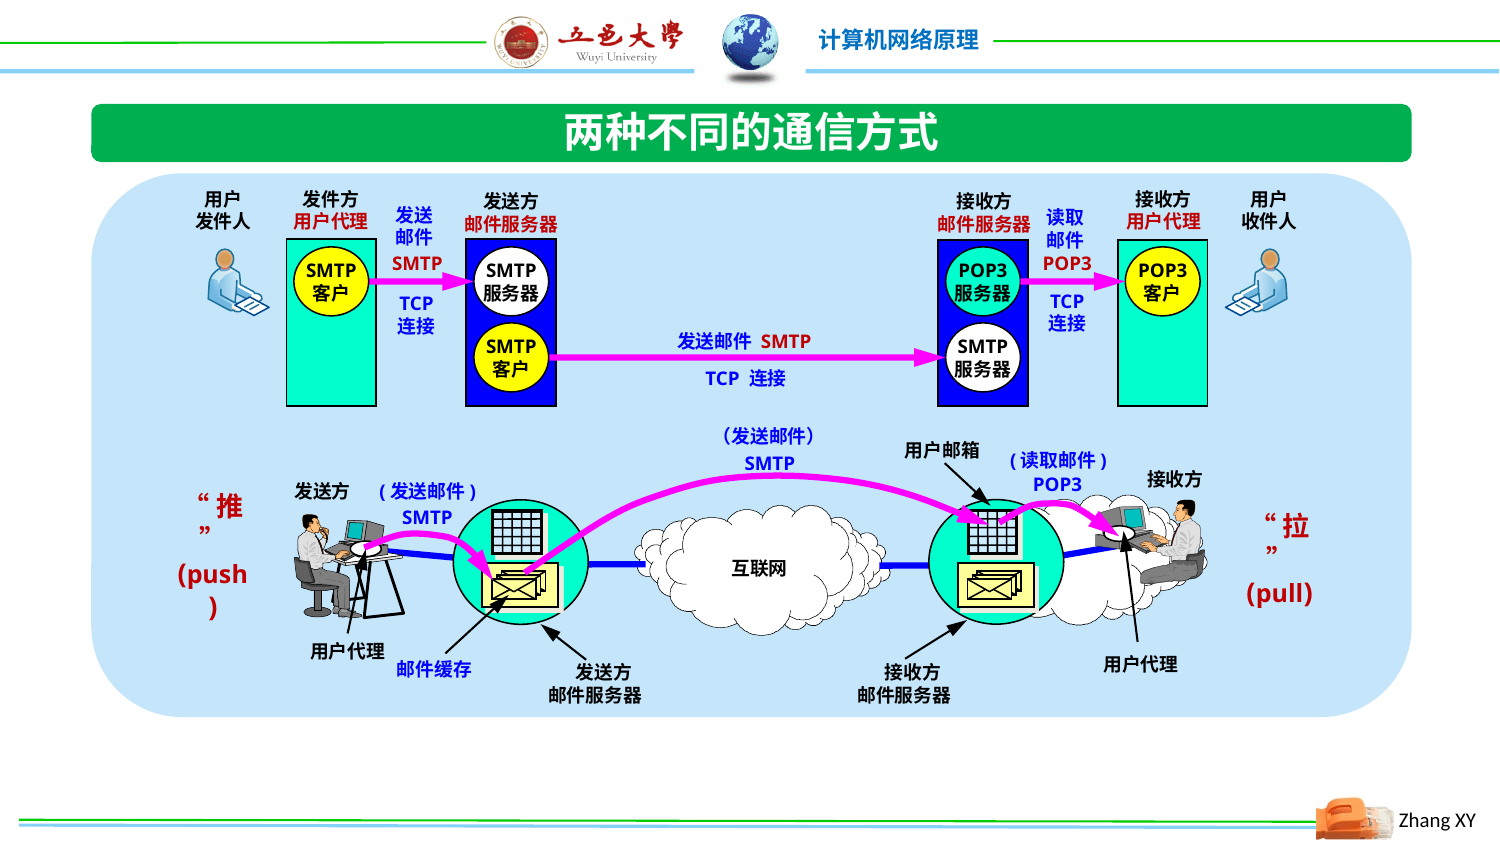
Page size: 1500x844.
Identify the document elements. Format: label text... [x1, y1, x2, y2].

text_box [454, 571, 478, 611]
text_box TCP 连接 [1033, 282, 1101, 342]
text_box [302, 514, 318, 527]
text_box [286, 241, 377, 406]
text_box “推” (push) [158, 481, 267, 629]
text_box 接收方 用户代理 [1111, 180, 1216, 241]
text_box POP3 [1018, 479, 1098, 490]
text_box 发送方 [279, 472, 364, 510]
text_box 接收方 邮件服务器 [922, 182, 1047, 243]
text_box TCP 连接 [690, 359, 802, 397]
text_box 用户 收件人 [1226, 180, 1313, 241]
picture [494, 15, 697, 69]
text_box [481, 563, 559, 608]
text_box SMTP 服务器 [945, 322, 1021, 392]
text_box SMTP 客户 [473, 322, 549, 392]
picture [1316, 796, 1394, 840]
text_box [466, 243, 557, 406]
text_box 用户代理 [1088, 645, 1194, 683]
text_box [311, 520, 404, 618]
text_box 发送 邮件 [380, 196, 449, 256]
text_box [947, 491, 1211, 631]
text_box [544, 507, 626, 569]
text_box [549, 351, 946, 364]
text_box 用户 发件人 [180, 180, 267, 241]
text_box [487, 613, 560, 625]
text_box POP3 客户 [1125, 246, 1201, 316]
text_box 发件方 用户代理 [278, 180, 384, 241]
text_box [297, 529, 336, 570]
text_box [928, 530, 942, 599]
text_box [1139, 540, 1151, 553]
text_box 用户邮箱 [889, 431, 995, 469]
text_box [492, 510, 541, 555]
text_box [968, 509, 1017, 555]
text_box TCP 连接 [382, 284, 451, 345]
text_box 发送邮件 SMTP [662, 322, 827, 357]
text_box SMTP [377, 244, 458, 282]
text_box [540, 624, 587, 660]
text_box 发送方 邮件服务器 [449, 182, 573, 243]
text_box [1117, 241, 1208, 406]
text_box SMTP 客户 [293, 246, 369, 316]
text_box [453, 276, 473, 288]
text_box [955, 103, 1412, 163]
text_box POP3 服务器 [945, 246, 1021, 316]
text_box 发送方 邮件服务器 [533, 653, 657, 714]
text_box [300, 578, 338, 591]
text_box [1156, 517, 1201, 558]
text_box “拉” (pull) [1225, 500, 1334, 616]
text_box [294, 557, 315, 584]
text_box [644, 476, 942, 535]
text_box 接收方 邮件服务器 [842, 653, 966, 714]
text_box 用户代理 [295, 632, 401, 670]
text_box SMTP 服务器 [473, 246, 549, 316]
text_box (读取邮件) [995, 441, 1122, 479]
text_box [408, 536, 482, 576]
text_box [491, 499, 581, 555]
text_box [1180, 549, 1206, 580]
text_box 读取 邮件 [1031, 198, 1099, 259]
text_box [957, 562, 1034, 608]
text_box 两种不同的通信方式 [548, 98, 955, 164]
picture [720, 12, 780, 88]
text_box [1020, 275, 1126, 288]
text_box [338, 606, 362, 618]
text_box 邮件缓存 [381, 650, 487, 688]
text_box [938, 240, 1028, 406]
text_box [564, 567, 588, 610]
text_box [333, 584, 344, 607]
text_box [630, 501, 894, 641]
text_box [1095, 505, 1170, 554]
text_box 接收方 [1132, 460, 1219, 498]
text_box [89, 171, 1414, 720]
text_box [340, 549, 350, 560]
text_box （发送邮件） [697, 417, 841, 455]
text_box (发送邮件) [364, 472, 491, 511]
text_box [1140, 559, 1199, 585]
text_box [457, 511, 490, 562]
text_box SMTP [387, 511, 468, 536]
text_box POP3 [1028, 244, 1107, 281]
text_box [1219, 243, 1293, 327]
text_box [202, 243, 275, 327]
text_box SMTP [729, 455, 811, 482]
text_box [91, 103, 548, 163]
